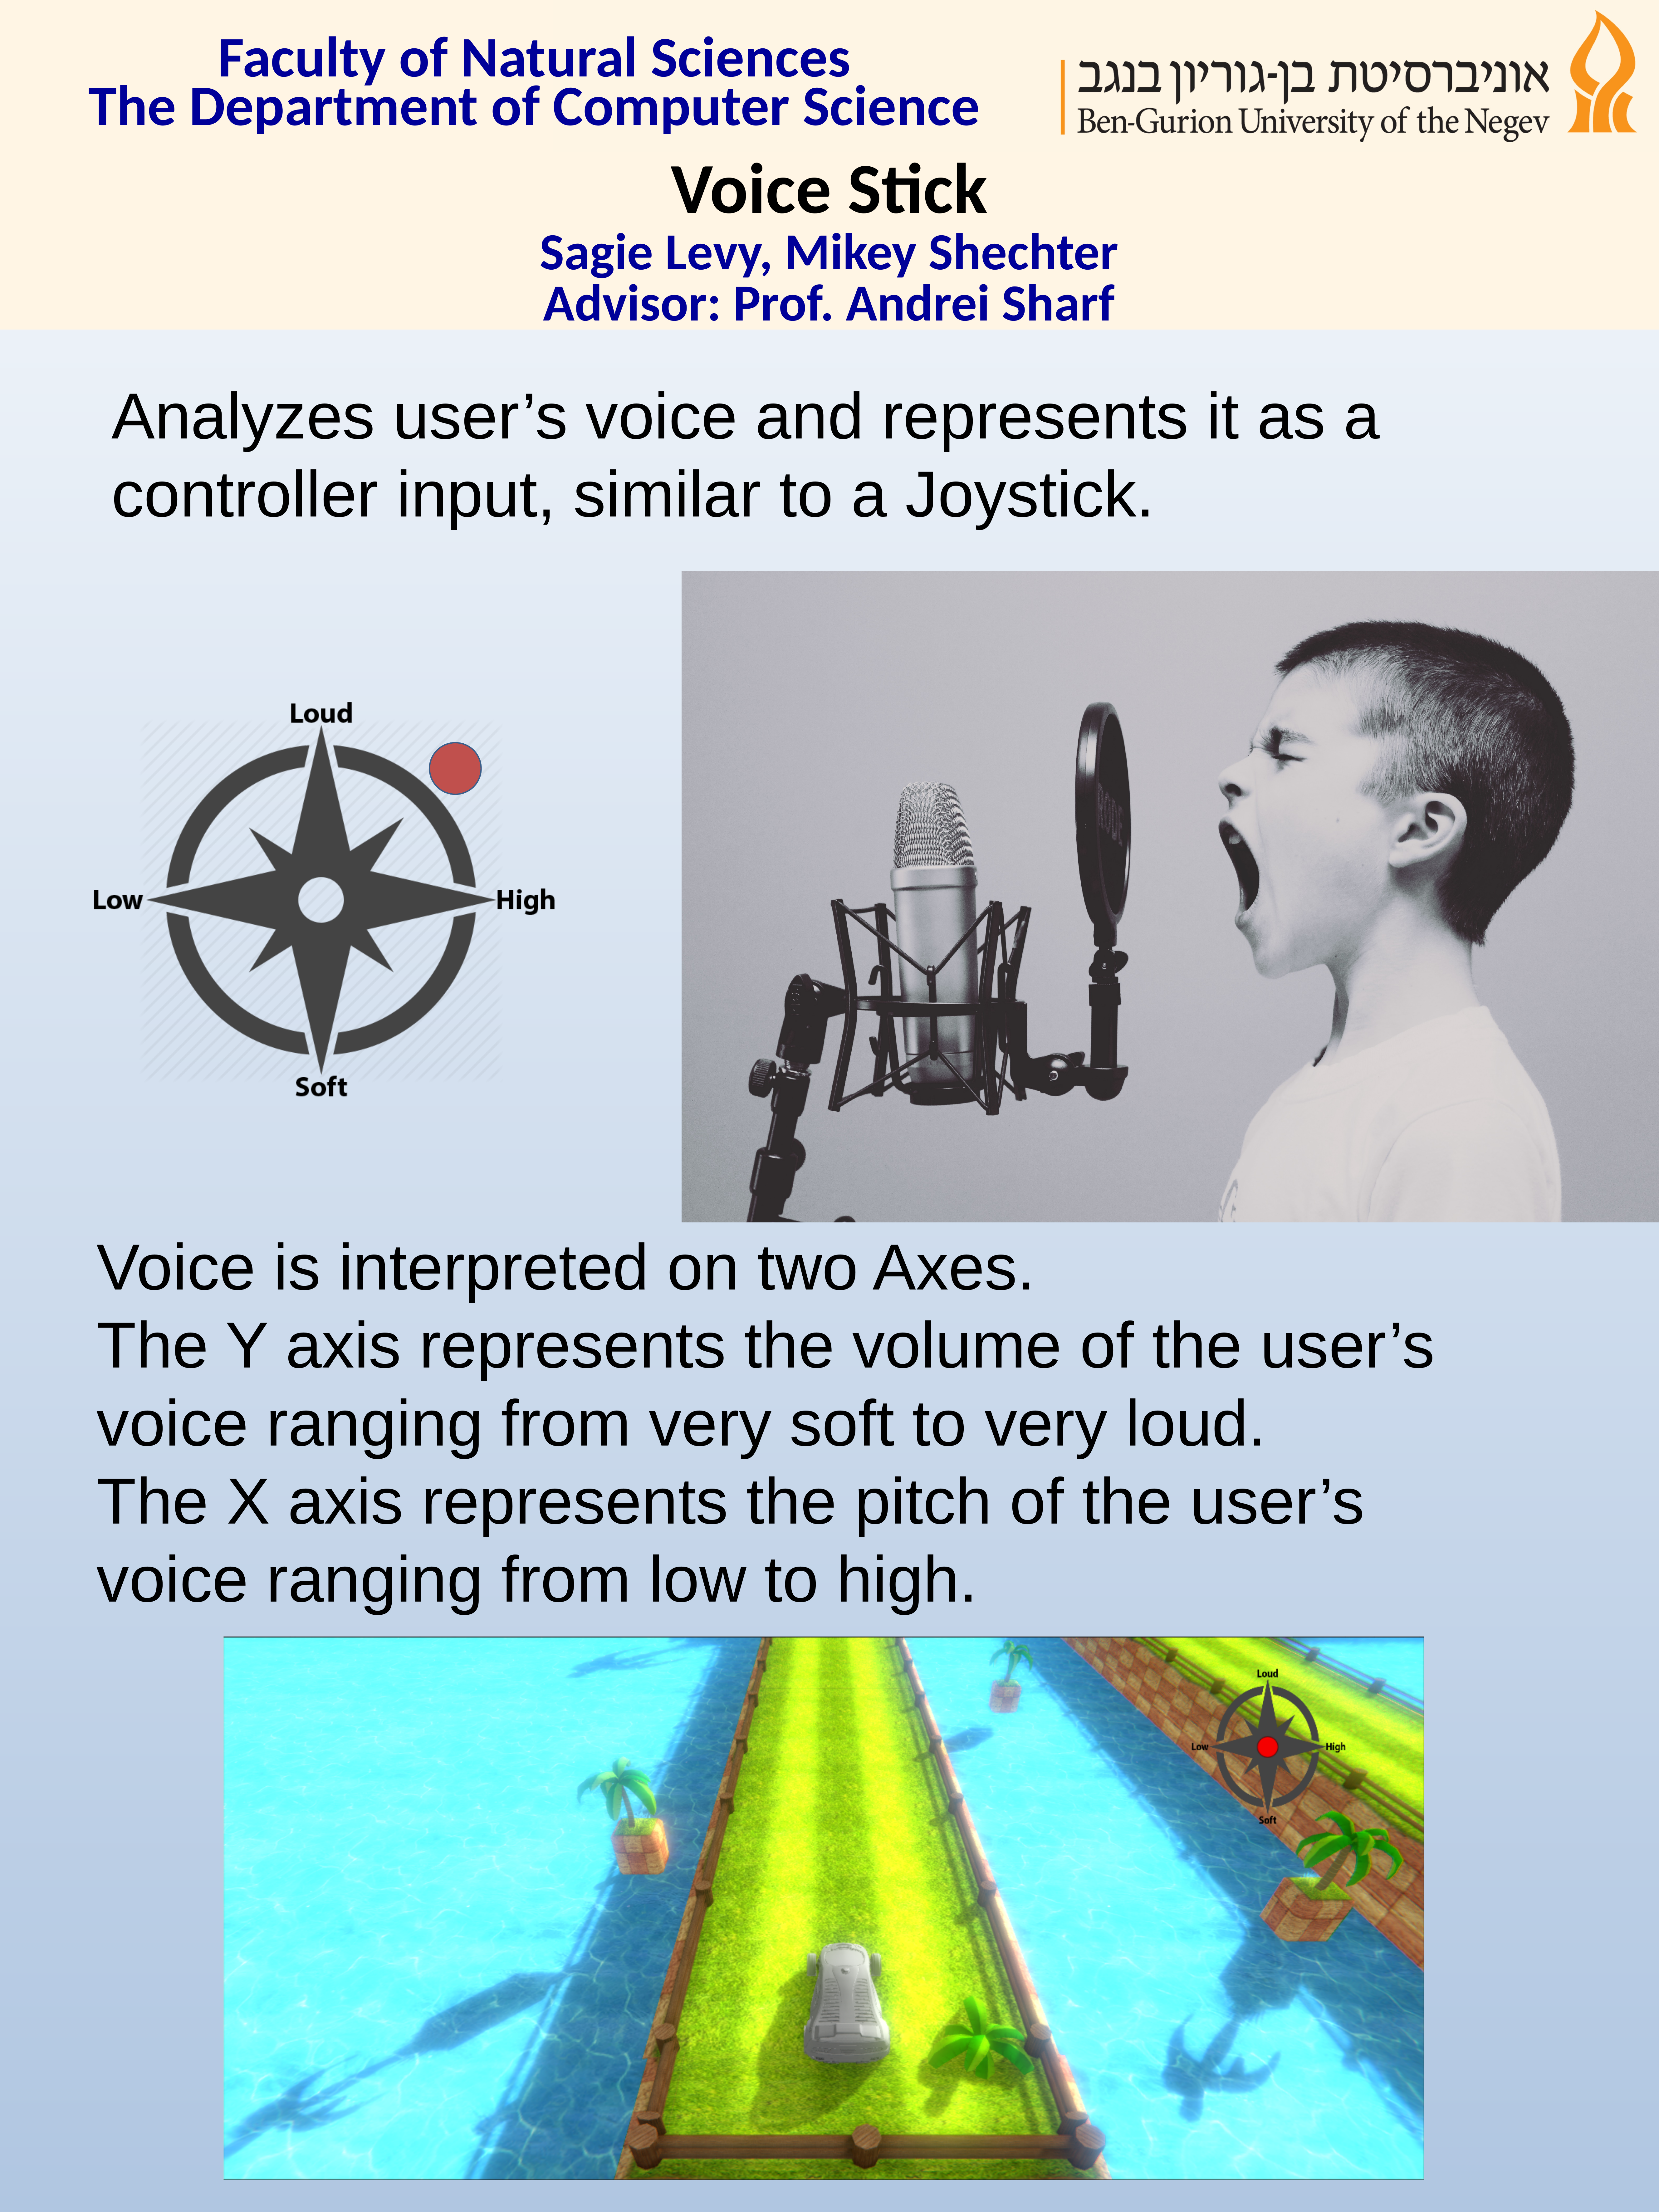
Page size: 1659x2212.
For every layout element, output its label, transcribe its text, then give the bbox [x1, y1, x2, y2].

text_box Analyzes user’s voice and represents it as a controller input, similar to a Joystick. [107, 371, 1552, 532]
text_box Voice is interpreted on two Axes. The Y axis represents the volume of the user’s voice ranging from very soft to very loud. The X axis represents the pitch of the user’s voice ranging from low to high. [92, 1222, 1537, 1617]
picture [86, 702, 556, 1100]
text_box Faculty of Natural Sciences The Department of Computer Science [3, 37, 1065, 139]
picture [682, 571, 1659, 1222]
text_box Advisor: Prof. Andrei Sharf [0, 266, 1659, 334]
picture [553, 0, 1659, 152]
text_box Sagie Levy, Mikey Shechter [0, 215, 1659, 266]
text_box Voice Stick [0, 160, 1659, 215]
picture [223, 1637, 1424, 2180]
